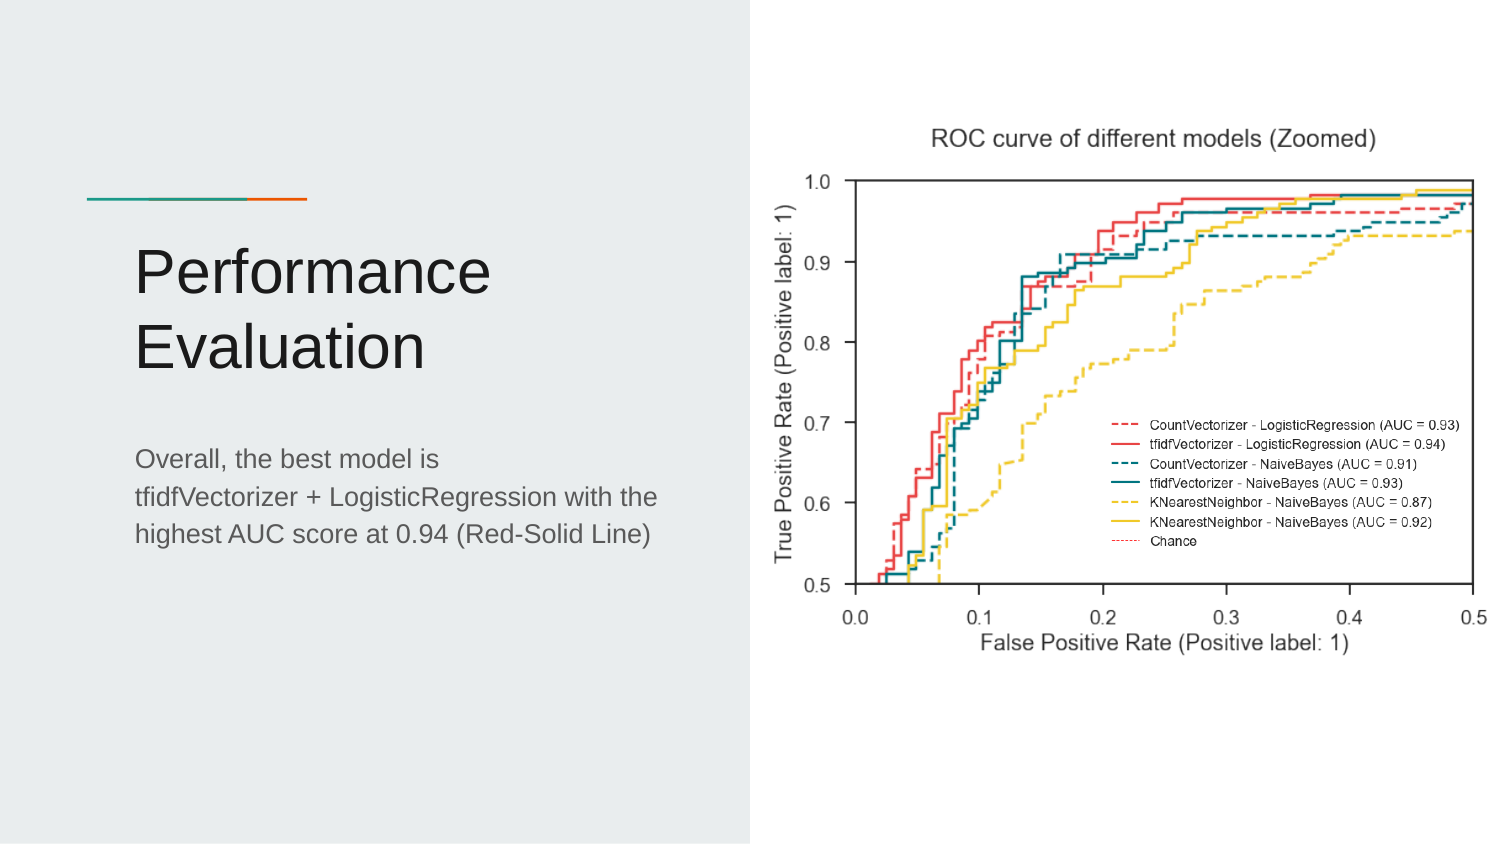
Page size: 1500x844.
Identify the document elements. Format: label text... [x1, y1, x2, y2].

picture [766, 120, 1500, 704]
title Performance Evaluation [119, 216, 662, 421]
subtitle Overall, the best model is tfidfVectorizer + LogisticRegression with the highest AUC score at 0.94 (Red-Solid Line) [119, 421, 689, 770]
